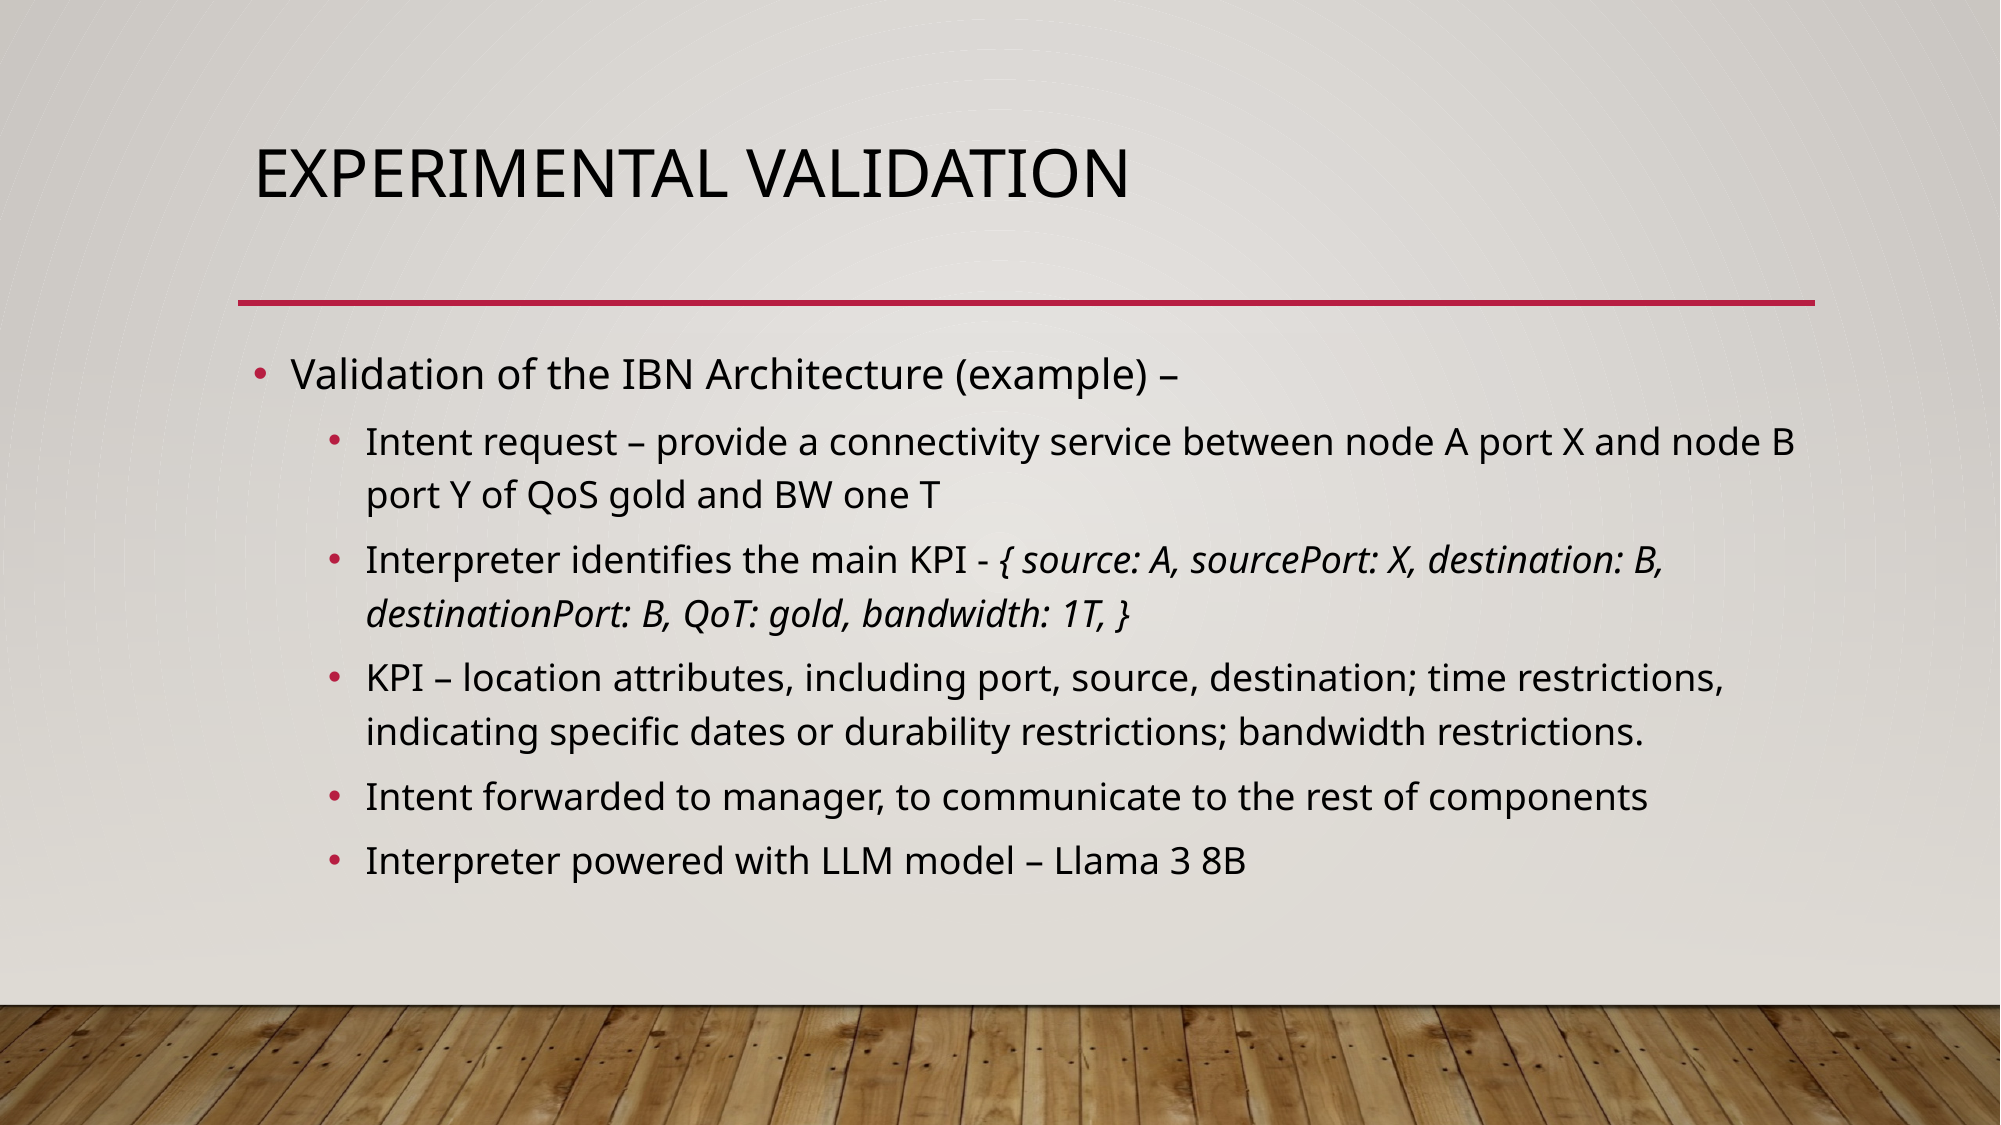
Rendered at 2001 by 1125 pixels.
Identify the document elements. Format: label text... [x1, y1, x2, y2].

picture [0, 1005, 2000, 1125]
title Experimental Validation [238, 131, 1814, 305]
list Validation of the IBN Architecture (example) – Intent request – provide a connectivity service between node A port X and node B port Y of QoS gold and BW one T Interpreter identifies the main KPI - { source: A, sourcePort: X, destination: B, destinationPort: B, QoT: gold, bandwidth: 1T, } KPI – location attributes, including port, source, destination; time restrictions, indicating specific dates or durability restrictions; bandwidth restrictions. Intent forwarded to manager, to communicate to the rest of components Interpreter powered with LLM model – Llama 3 8B [238, 330, 1814, 897]
